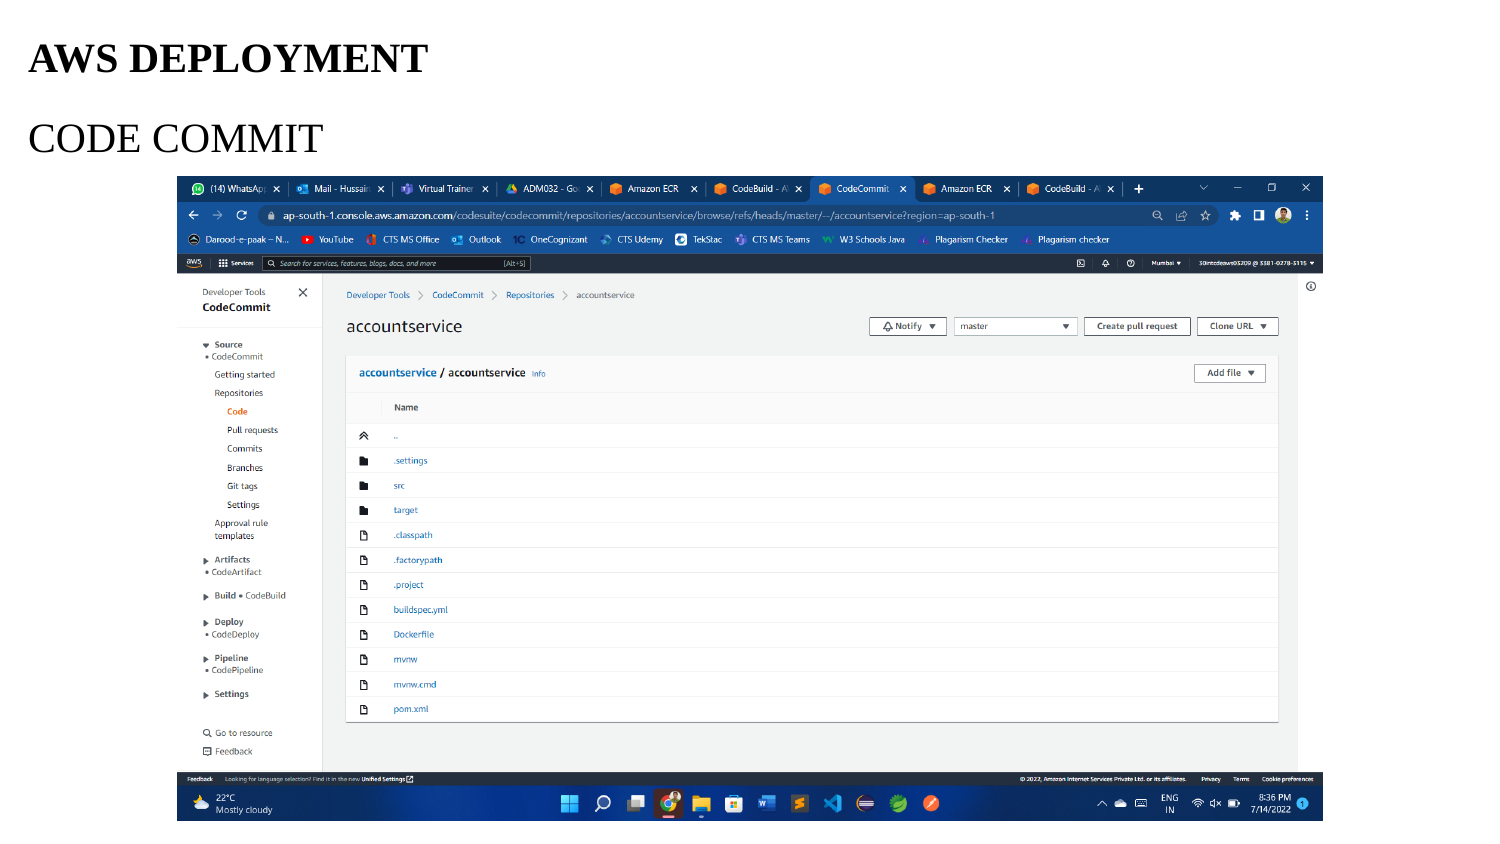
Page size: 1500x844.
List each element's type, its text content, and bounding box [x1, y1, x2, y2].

text_box AWS DEPLOYMENT [13, 15, 1390, 96]
text_box CODE COMMIT [13, 96, 1390, 177]
picture [177, 176, 1323, 821]
